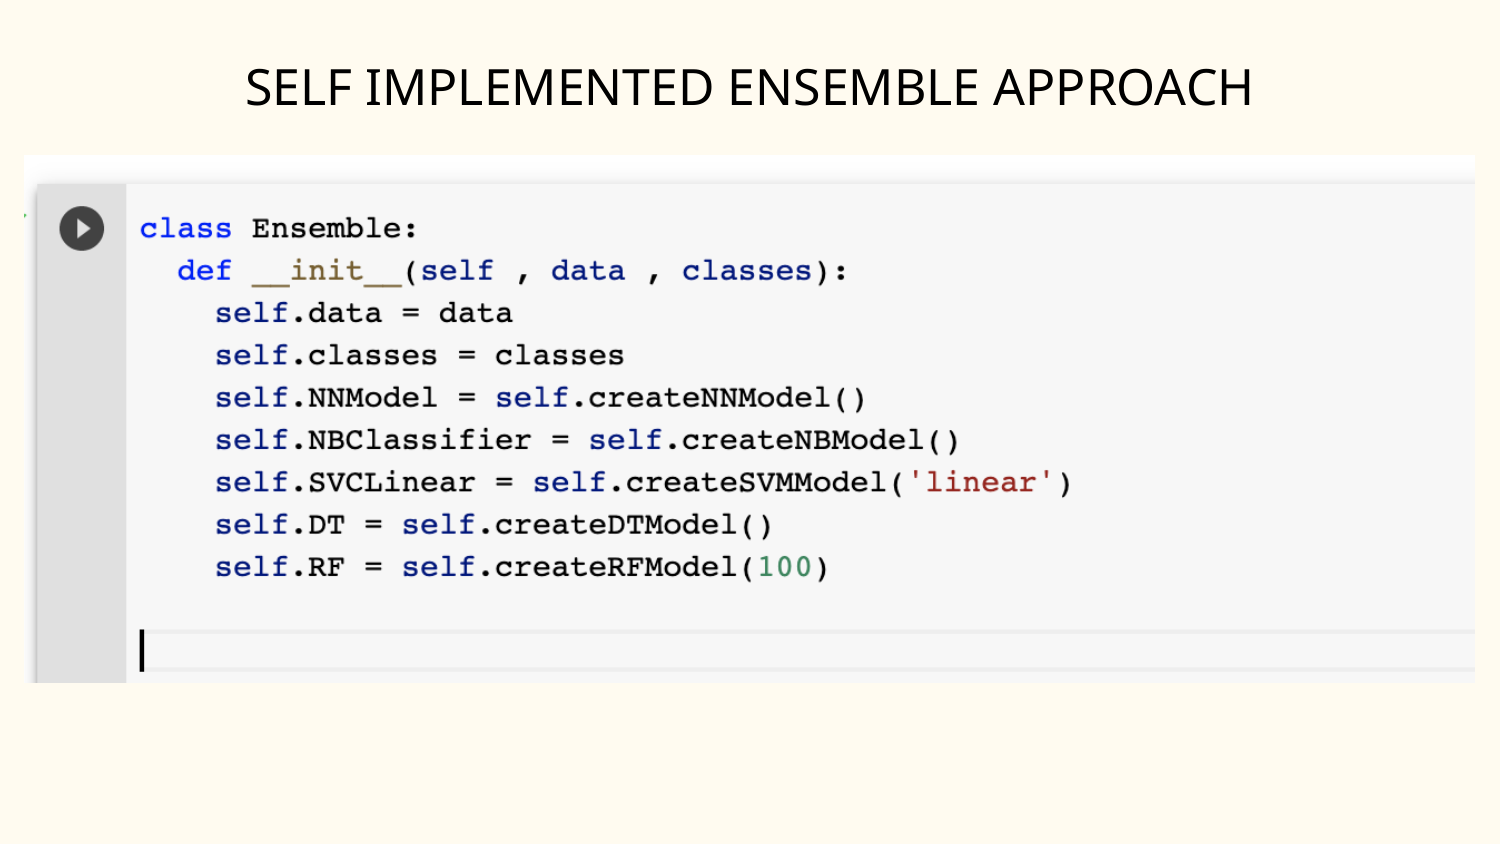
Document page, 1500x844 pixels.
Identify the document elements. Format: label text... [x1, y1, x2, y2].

picture [24, 155, 1476, 684]
text_box SELF IMPLEMENTED ENSEMBLE APPROACH [59, 39, 1441, 130]
